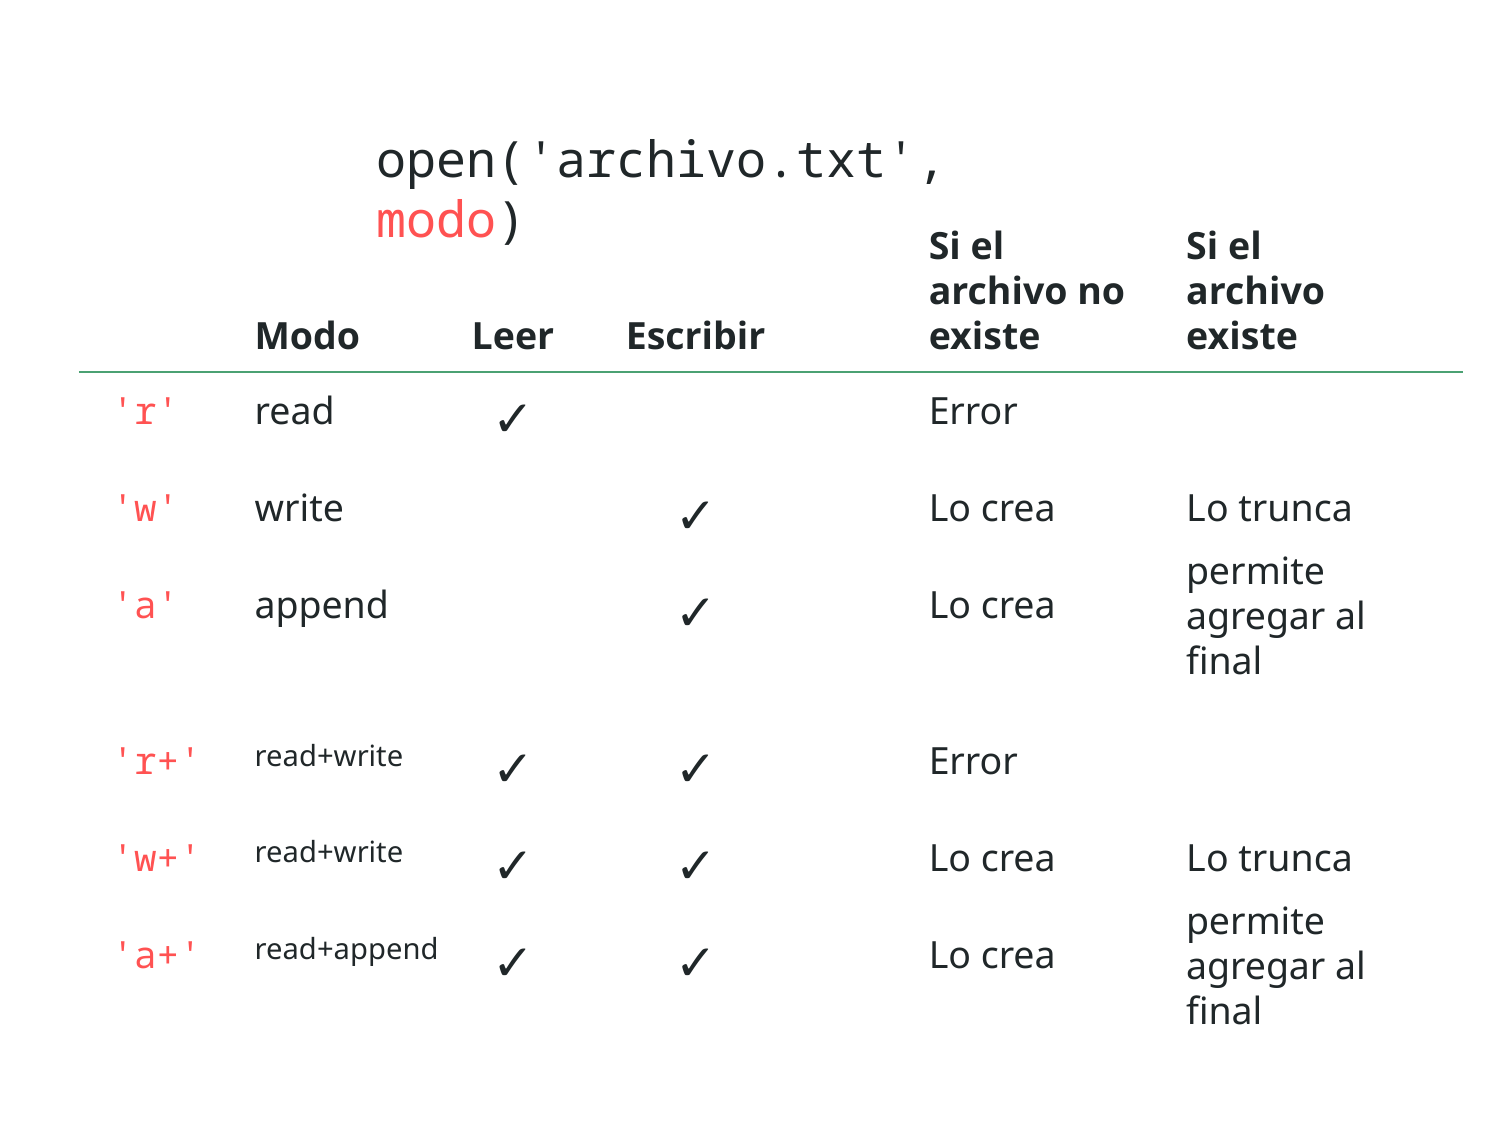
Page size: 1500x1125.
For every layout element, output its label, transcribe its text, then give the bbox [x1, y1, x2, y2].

text_box Si el archivo existe [1171, 248, 1413, 371]
text_box open('archivo.txt', modo) [361, 112, 1113, 210]
text_box Leer [437, 248, 589, 369]
text_box Modo [239, 274, 422, 369]
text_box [96, 381, 1155, 468]
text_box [96, 468, 1413, 565]
text_box Si el archivo no existe [913, 248, 1155, 370]
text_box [96, 565, 1460, 663]
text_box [96, 721, 1460, 1013]
text_box Escribir [605, 248, 787, 369]
